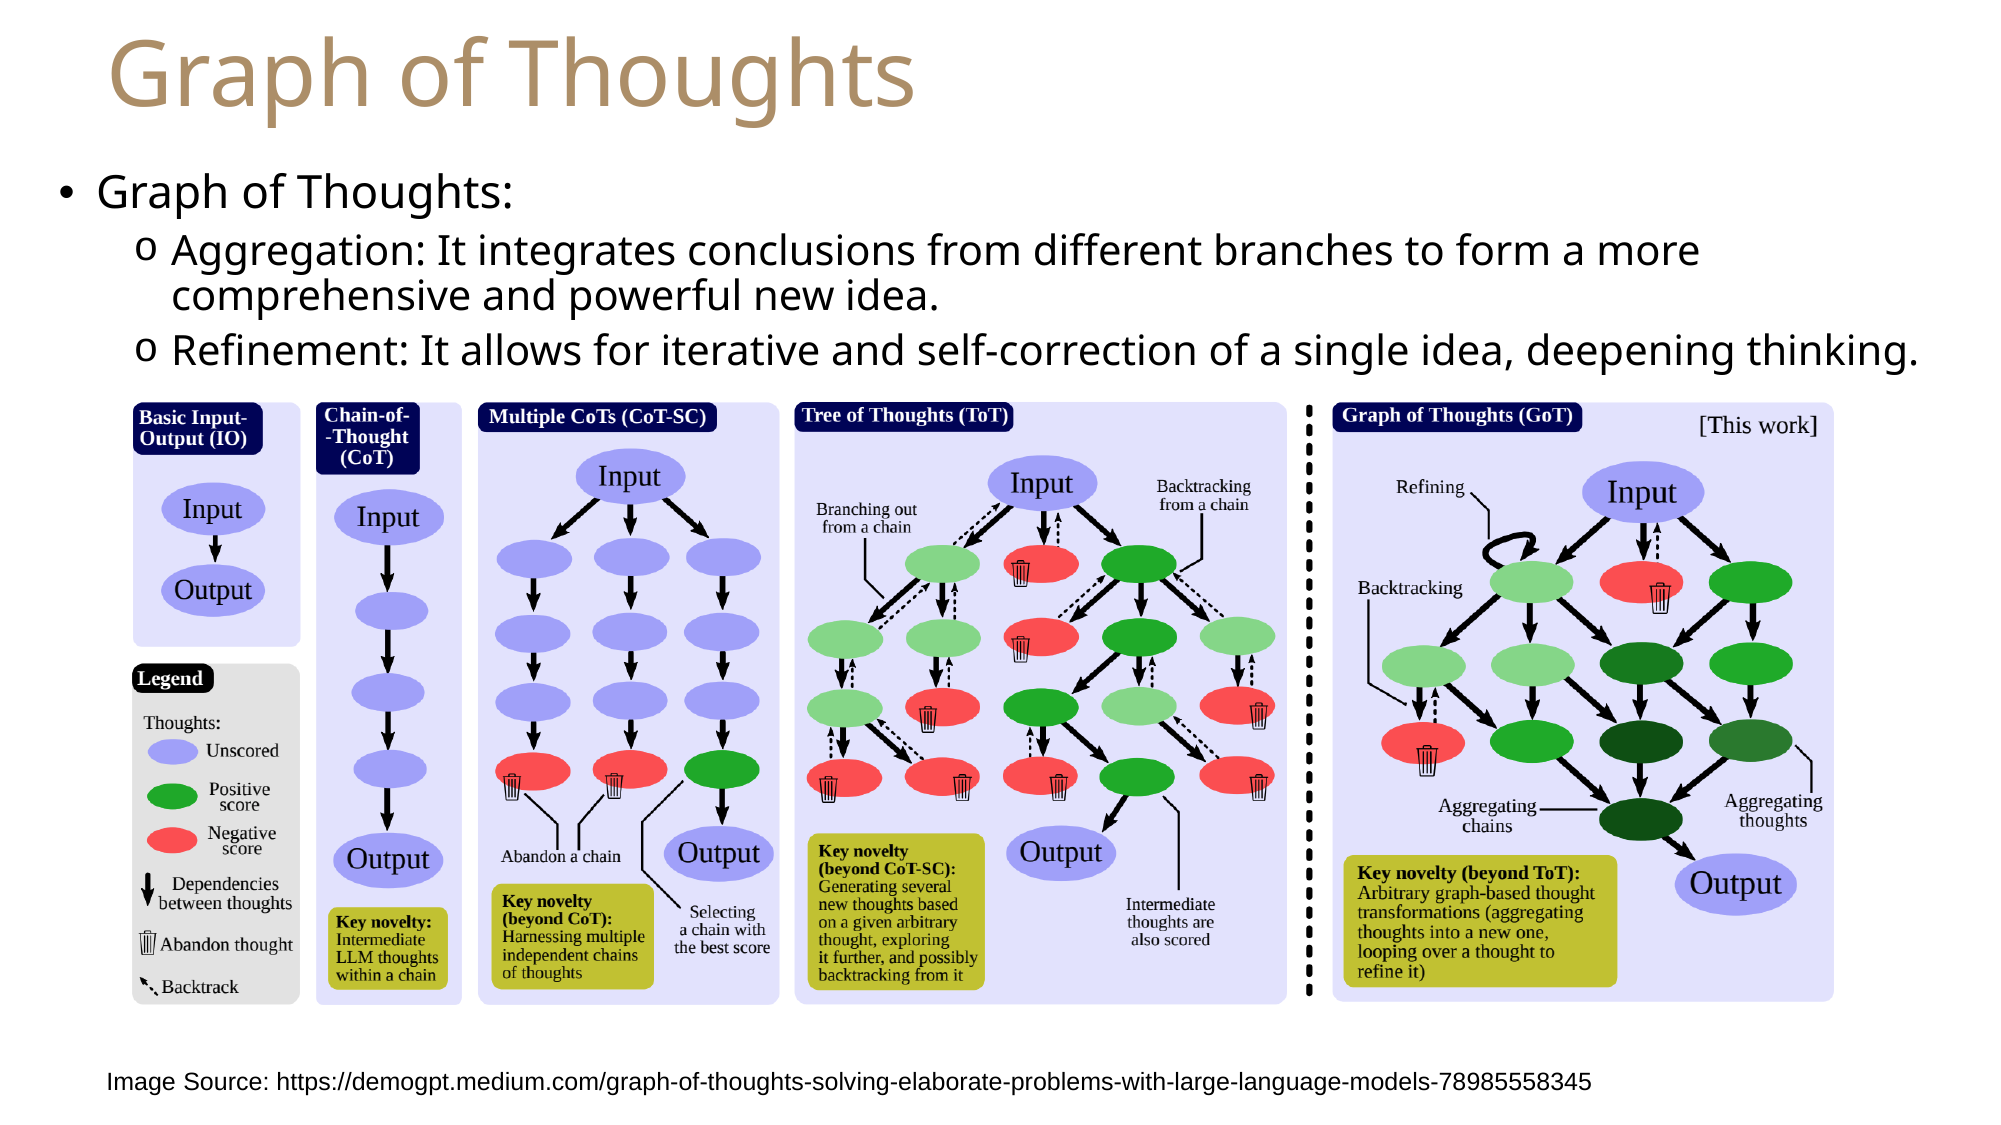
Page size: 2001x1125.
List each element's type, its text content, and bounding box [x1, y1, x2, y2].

text_box Graph of Thoughts [91, 4, 1900, 149]
text_box Image Source: https://demogpt.medium.com/graph-of-thoughts-solving-elaborate-problems-with-large-language-models-78985558345 [91, 1057, 1752, 1103]
list Graph of Thoughts: Aggregation: It integrates conclusions from different branches to form a more comprehensive and powerful new idea. Refinement: It allows for iterative and self-correction of a single idea, deepening thinking. [43, 162, 1957, 963]
picture [127, 395, 1837, 1012]
